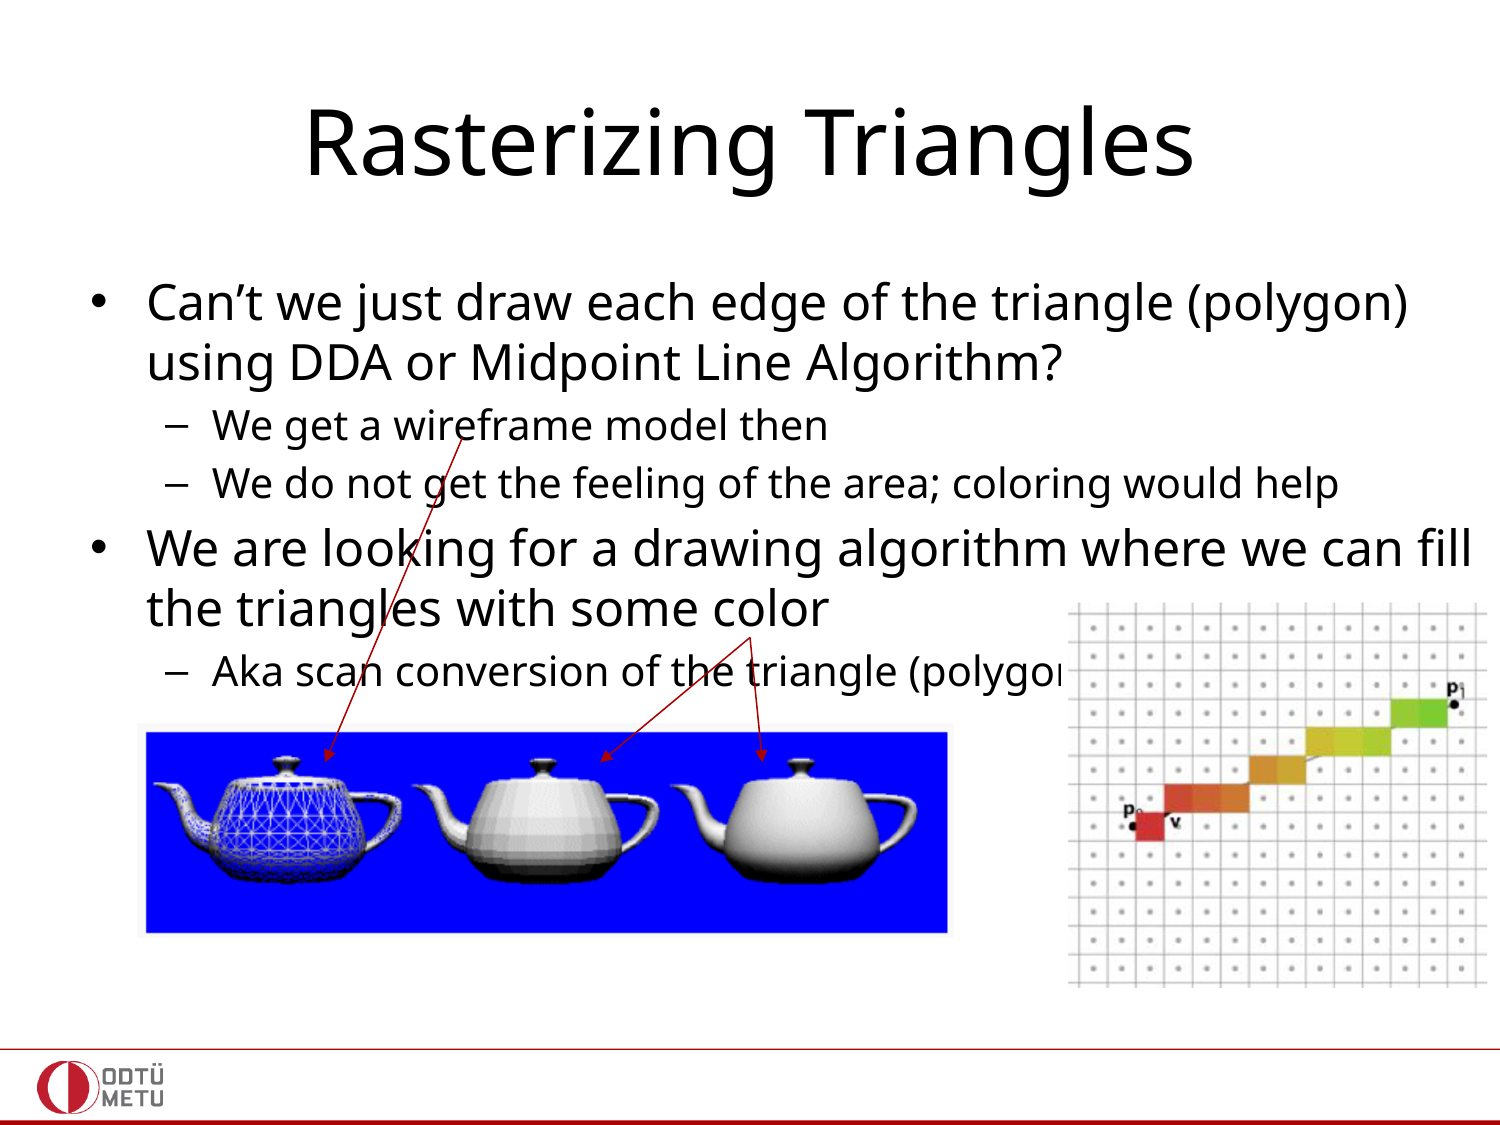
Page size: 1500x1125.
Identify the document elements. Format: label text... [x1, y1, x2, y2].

list Can’t we just draw each edge of the triangle (polygon) using DDA or Midpoint Line Algorithm? We get a wireframe model then We do not get the feeling of the area; coloring would help We are looking for a drawing algorithm where we can fill the triangles with some color Aka scan conversion of the triangle (polygon) [75, 262, 1491, 1075]
picture [37, 1061, 163, 1114]
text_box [599, 637, 747, 763]
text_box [324, 437, 463, 763]
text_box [749, 637, 763, 763]
title Rasterizing Triangles [75, 45, 1425, 233]
picture [137, 723, 954, 938]
picture [1061, 599, 1488, 988]
